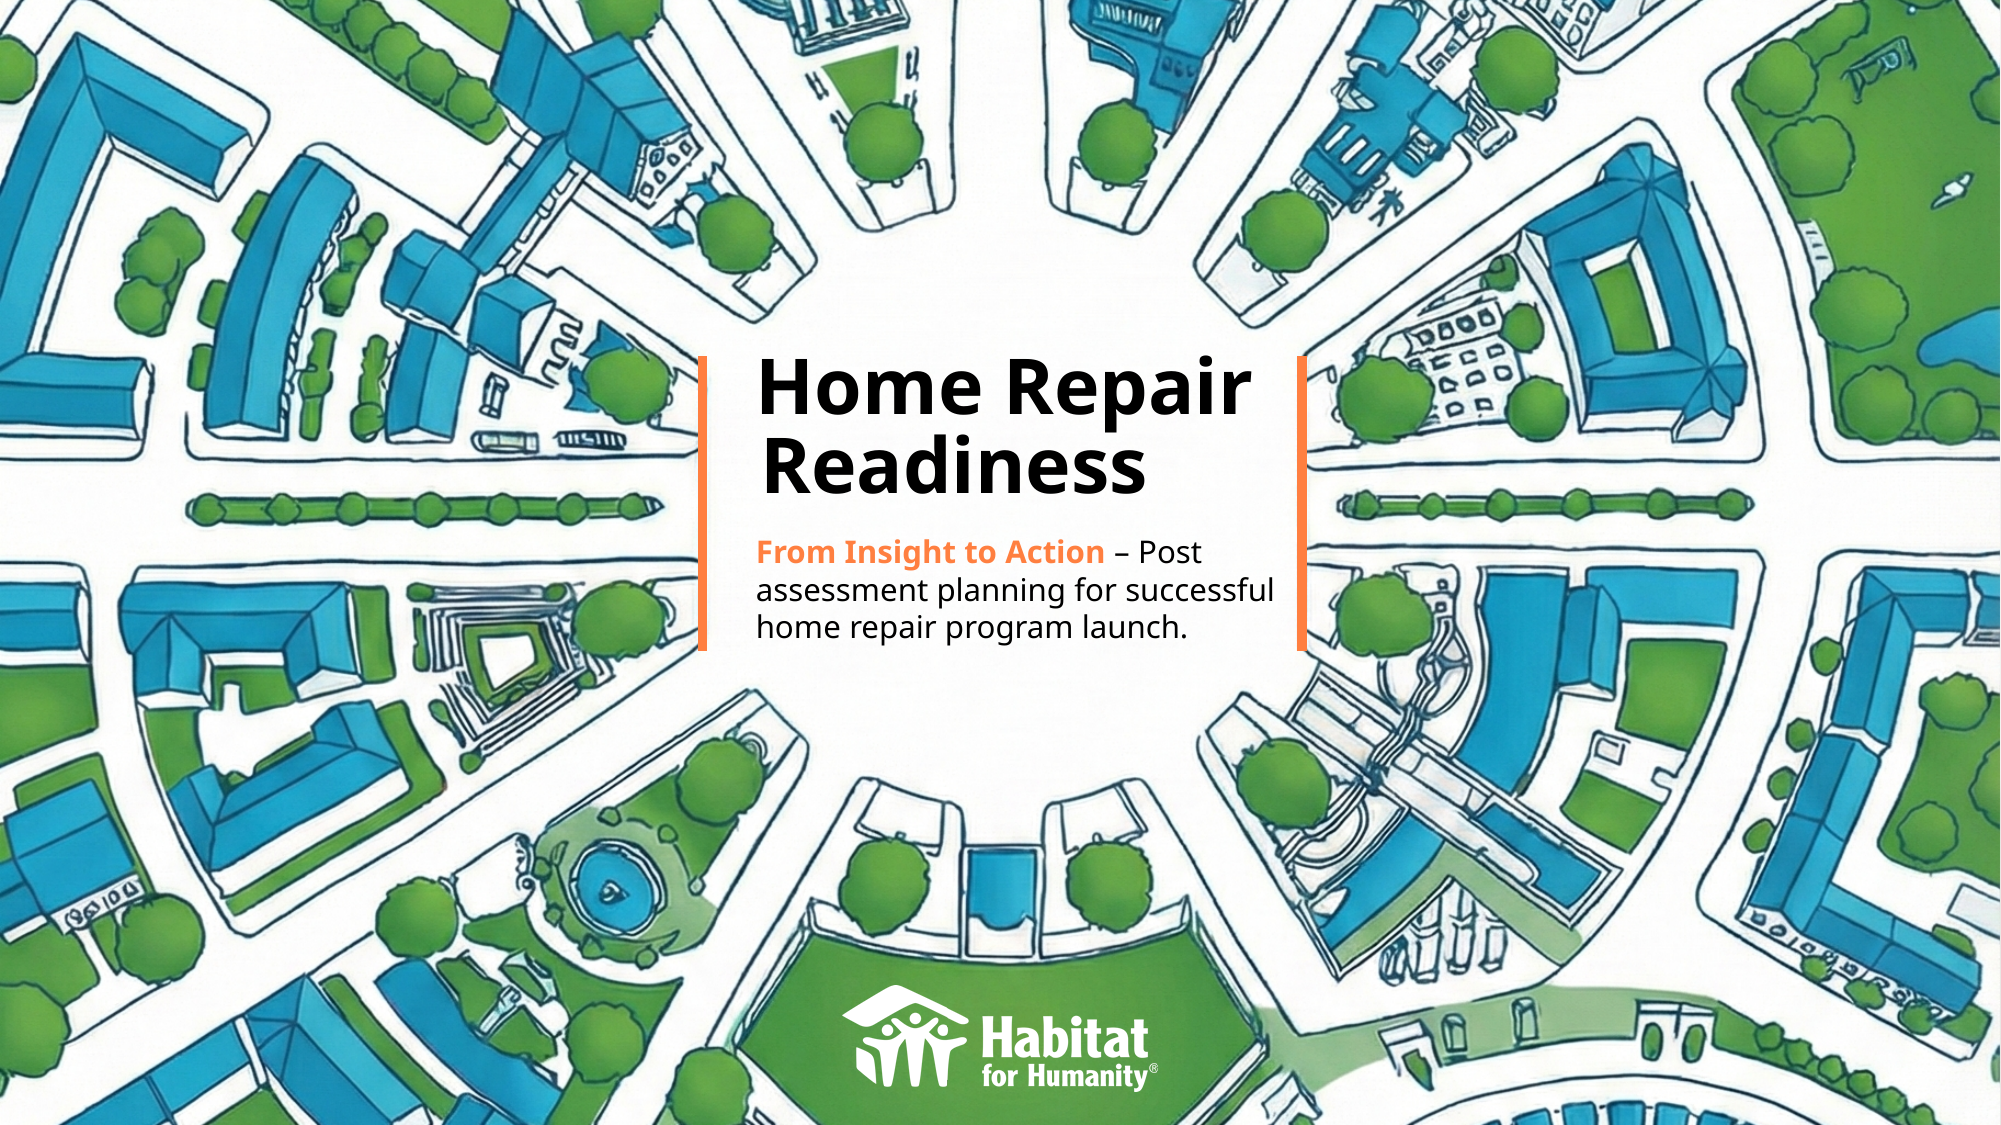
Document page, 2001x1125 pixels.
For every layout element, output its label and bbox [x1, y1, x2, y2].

text_box [692, 330, 1296, 657]
picture [0, 0, 2001, 1125]
